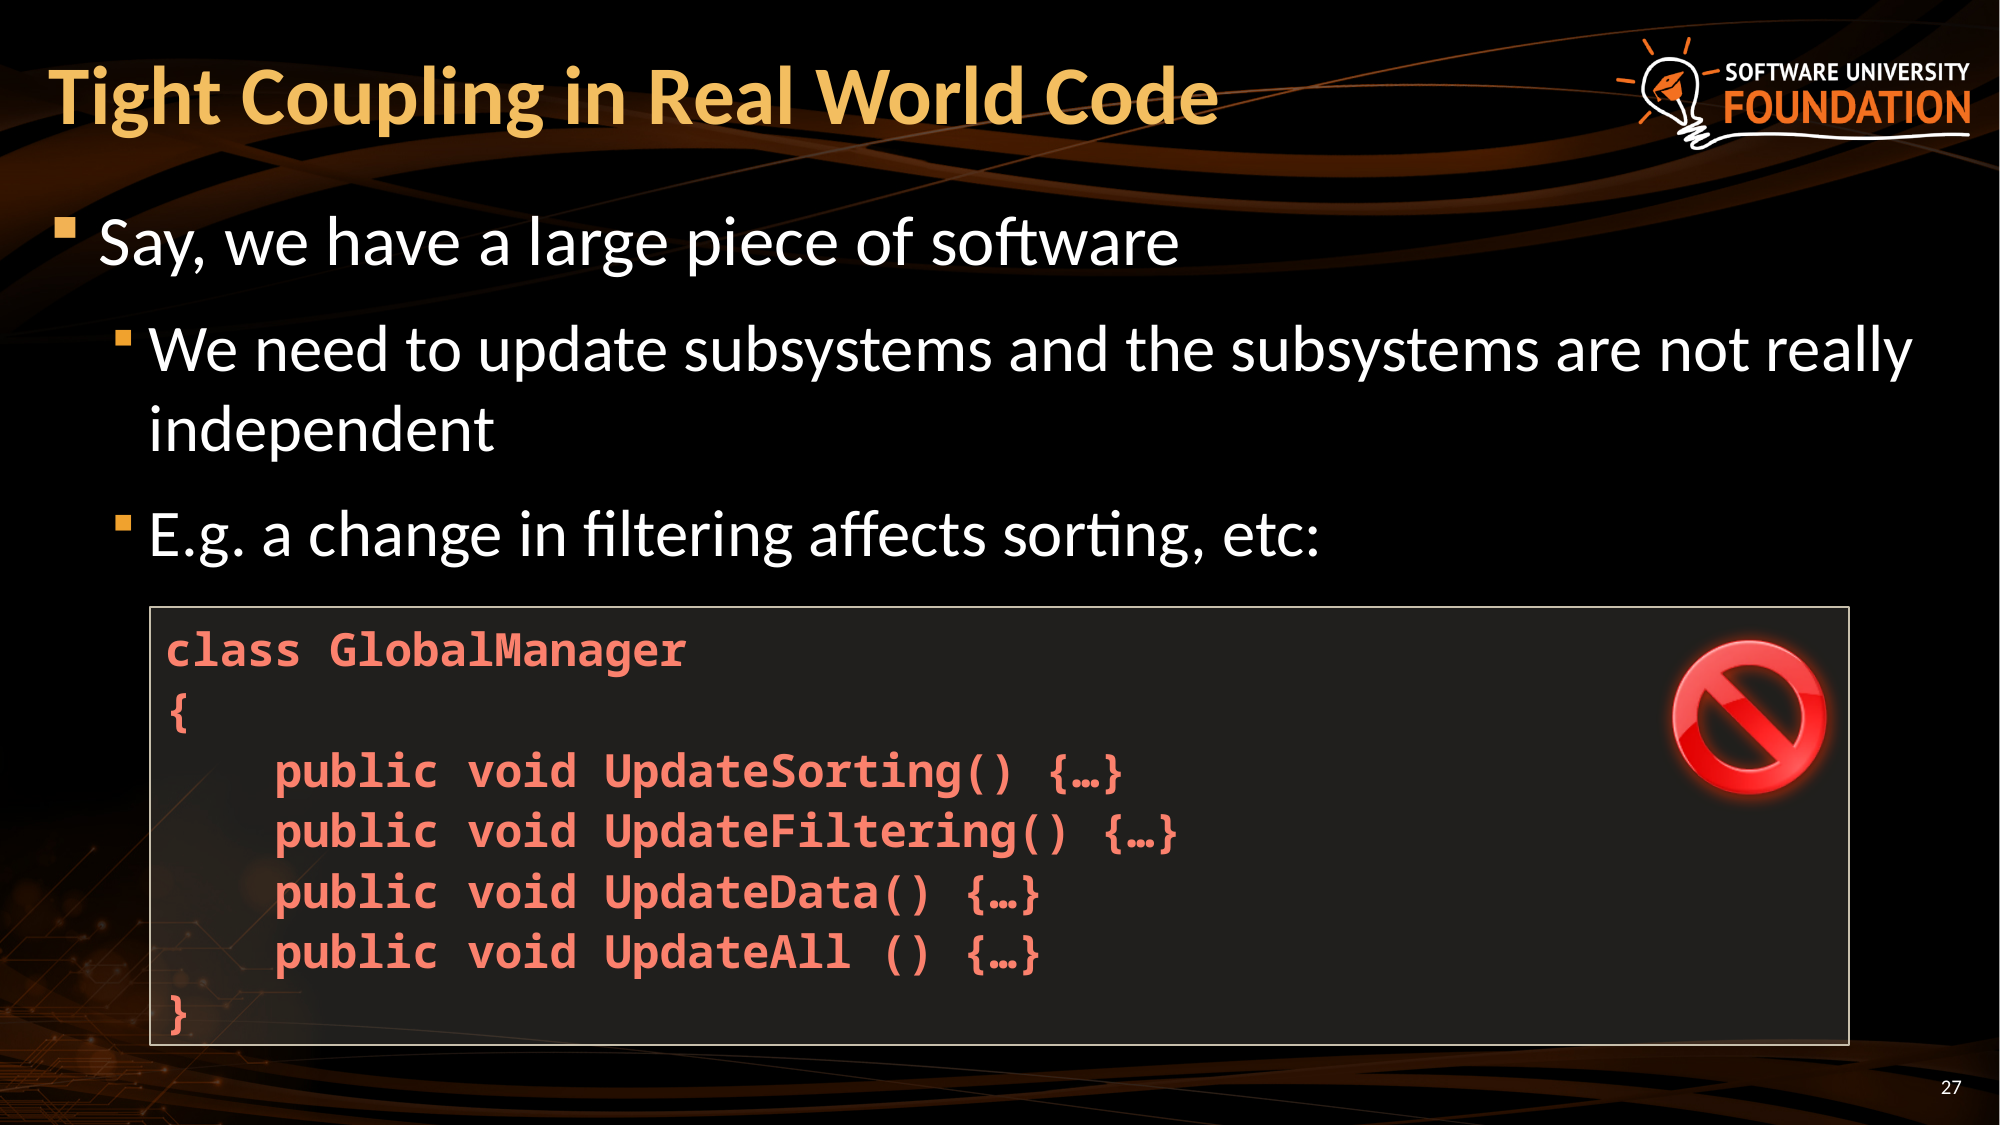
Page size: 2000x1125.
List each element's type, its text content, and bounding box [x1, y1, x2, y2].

slide_number 28 [1657, 625, 1846, 814]
list Say, we have an application consisting of two layers: Do not update top-down and bottom-up from a single method! E.g. RemoveCustomer() method in the DataLayer changes also the presentation layer Better use a notification (observer pattern / event) [1662, 630, 1841, 809]
title Cohesion Problems in Real-World Code [1665, 638, 1838, 806]
title Tight Coupling in Real World Code [30, 6, 1602, 189]
text_box class GlobalManager { public void UpdateSorting() {…} public void UpdateFiltering() {…} public void UpdateData() {…} public void UpdateAll () {…} } [149, 607, 1850, 1046]
picture [0, 0, 2000, 1125]
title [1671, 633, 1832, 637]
list Say, we have a large piece of software We need to update subsystems and the subsystems are not really independent E.g. a change in filtering affects sorting, etc: [31, 188, 1968, 1103]
